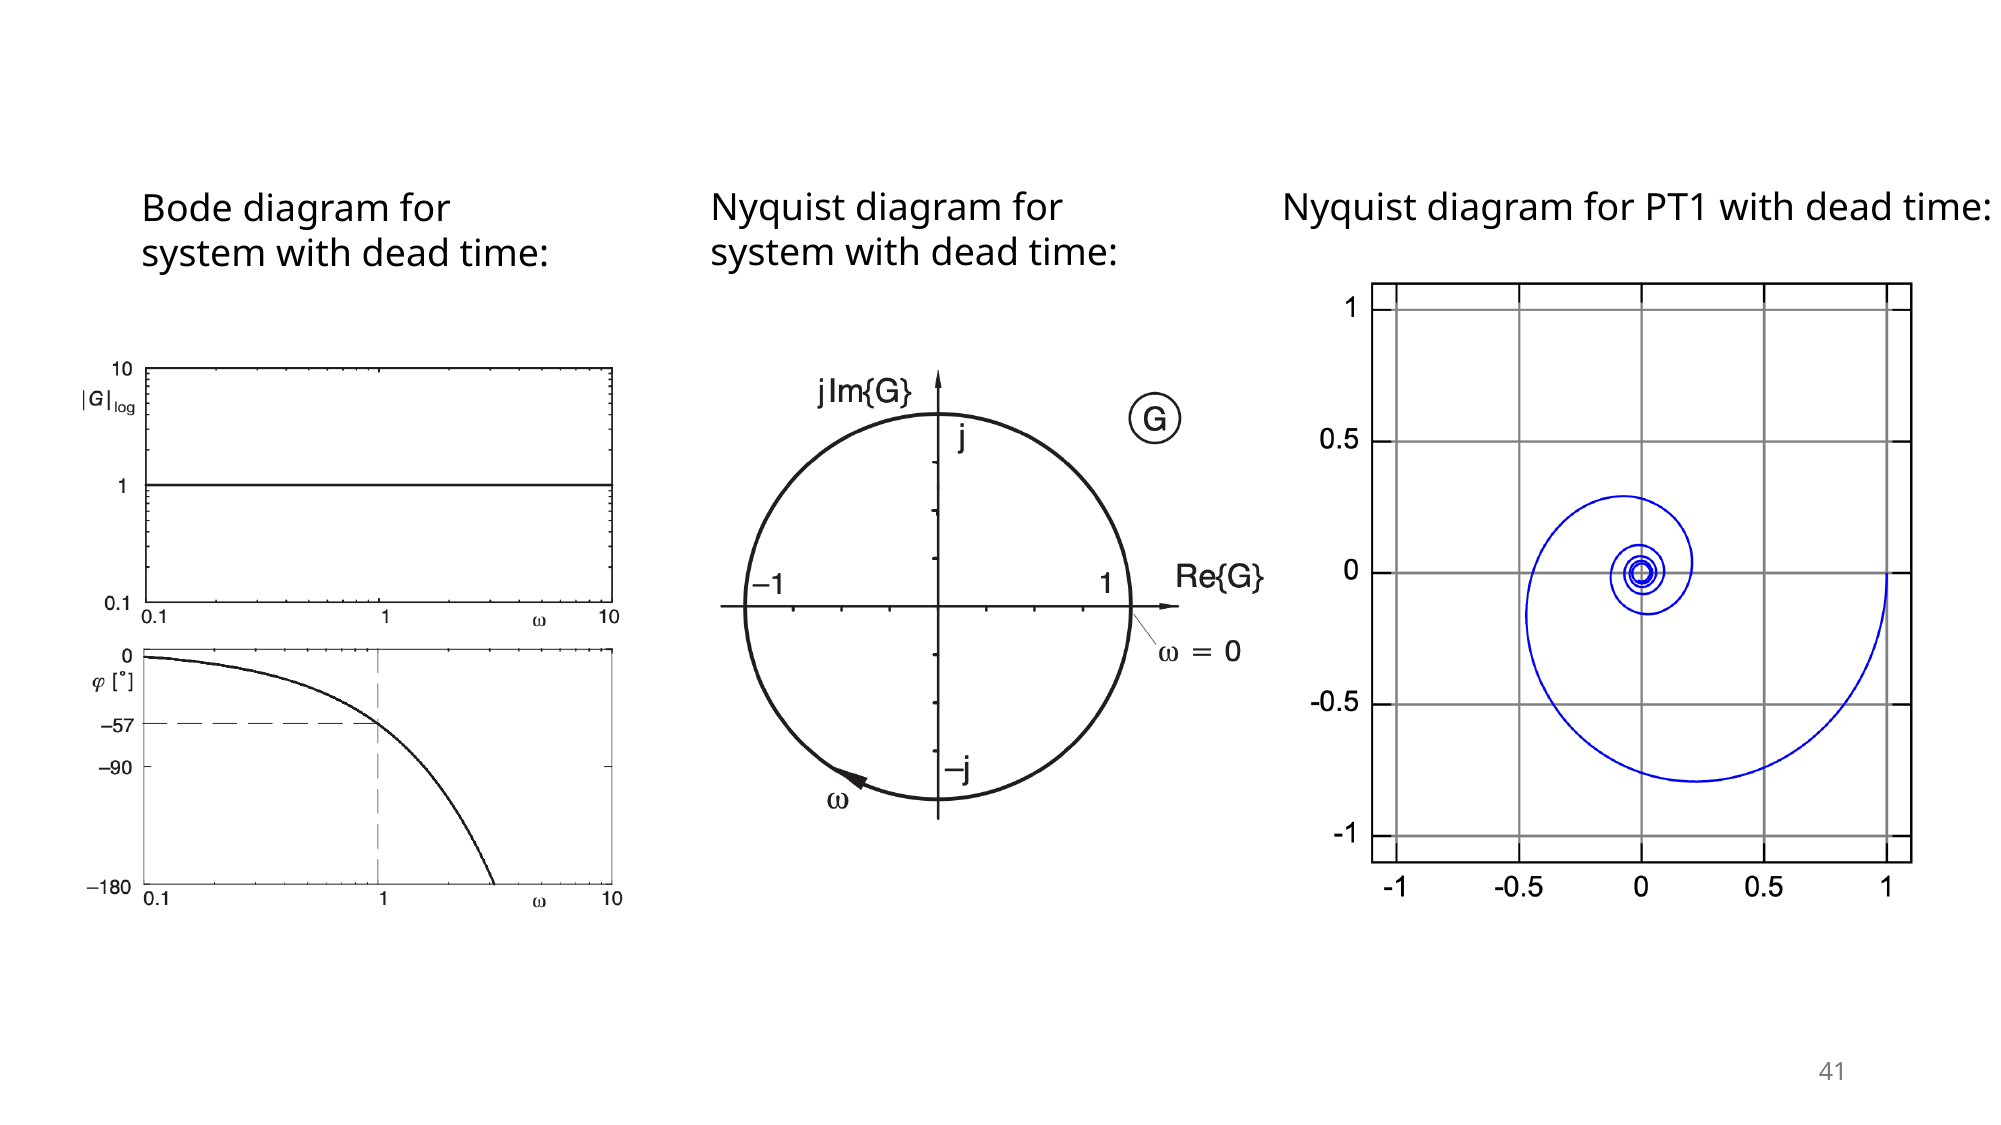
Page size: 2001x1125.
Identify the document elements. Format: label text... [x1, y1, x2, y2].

text_box Nyquist diagram for PT1 with dead time: [1267, 175, 2000, 236]
picture [61, 345, 637, 920]
text_box Nyquist diagram for system with dead time: [695, 175, 1170, 281]
slide_number 41 [1412, 1042, 1863, 1103]
text_box Bode diagram for system with dead time: [126, 176, 566, 282]
picture [695, 260, 1939, 920]
